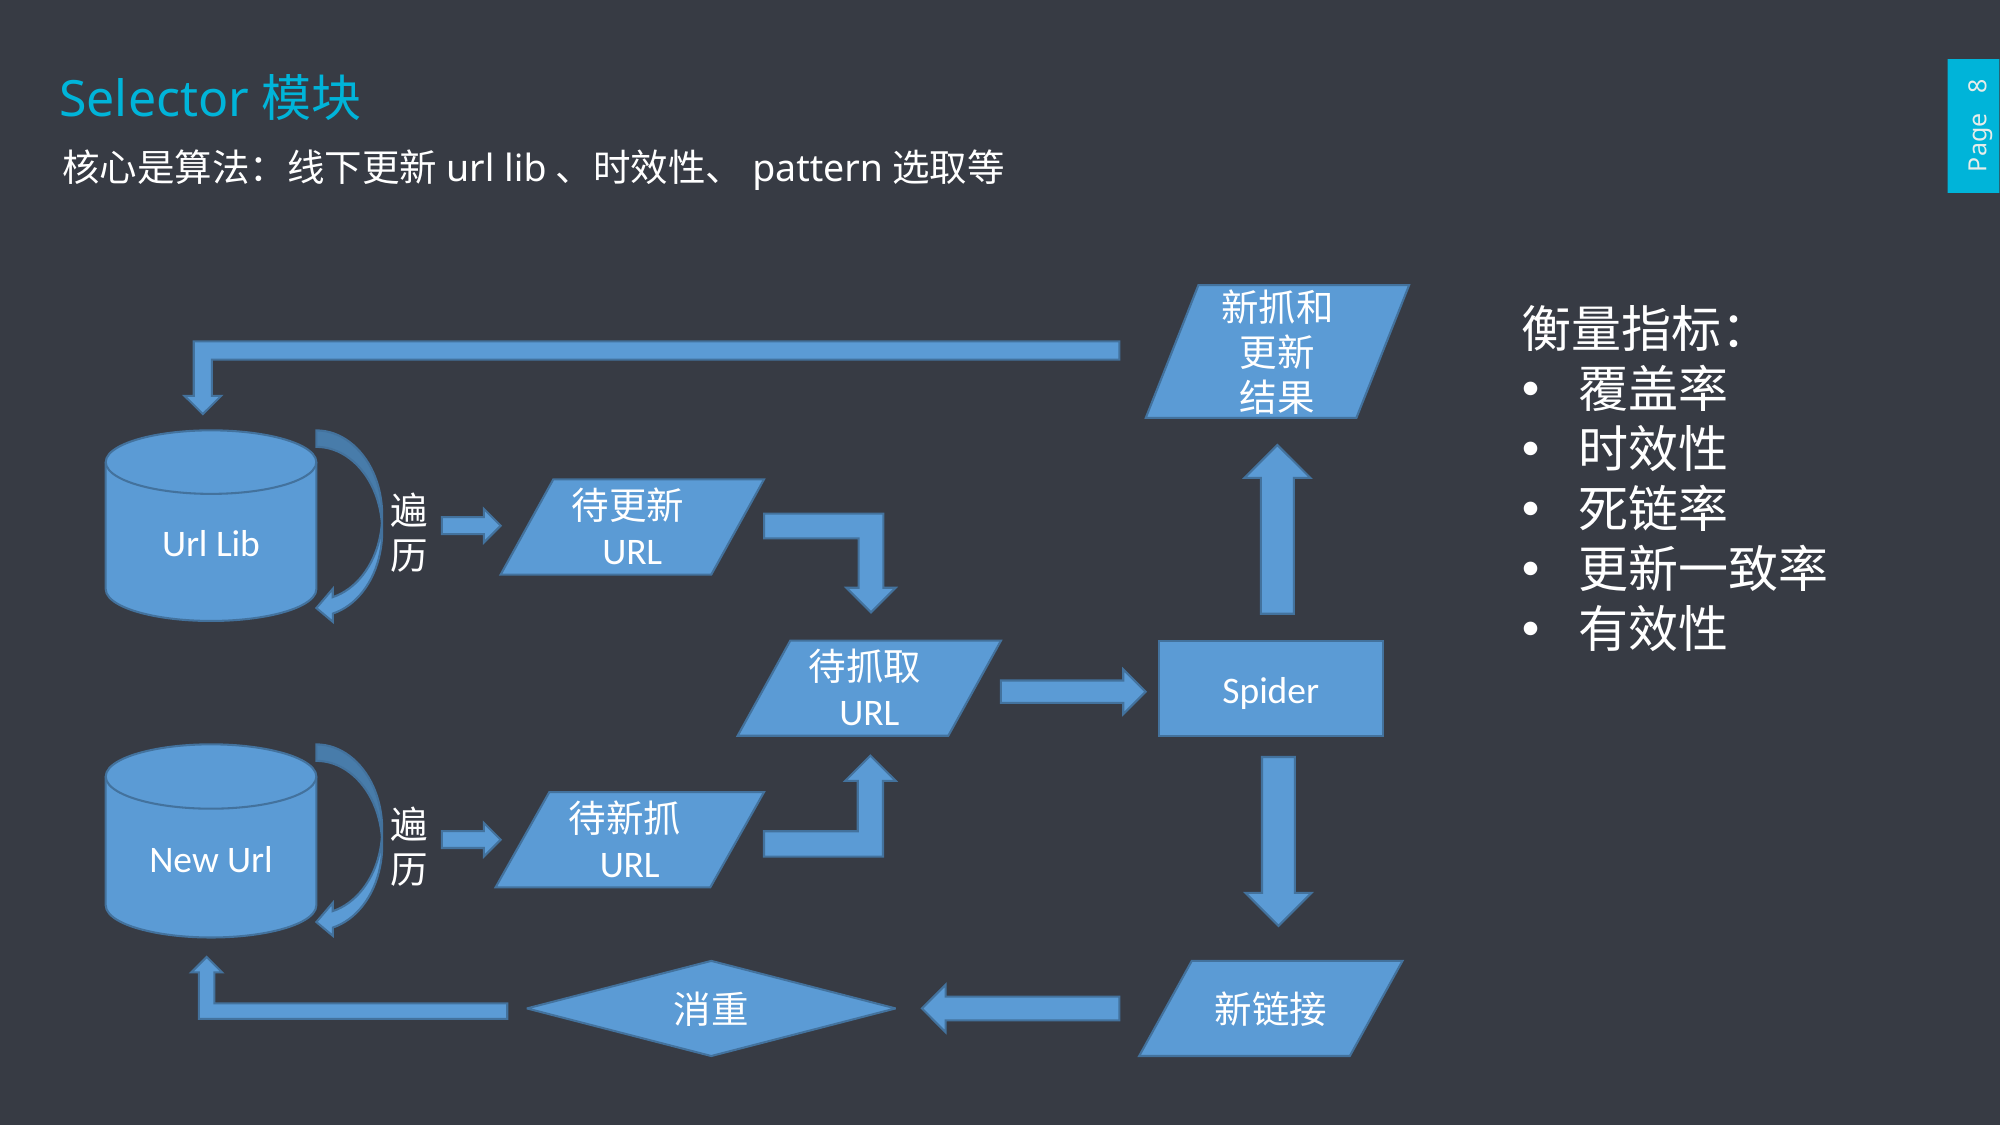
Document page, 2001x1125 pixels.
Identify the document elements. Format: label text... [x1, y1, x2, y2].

text_box Page 8 [1953, 64, 1999, 187]
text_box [105, 285, 1410, 1056]
text_box [1947, 58, 2000, 194]
text_box 衡量指标： 覆盖率 时效性 死链率 更新一致率 有效性 [1432, 290, 1917, 666]
text_box 核心是算法：线下更新url lib、时效性、pattern选取等 [47, 136, 1898, 197]
text_box Selector模块 [44, 59, 377, 134]
